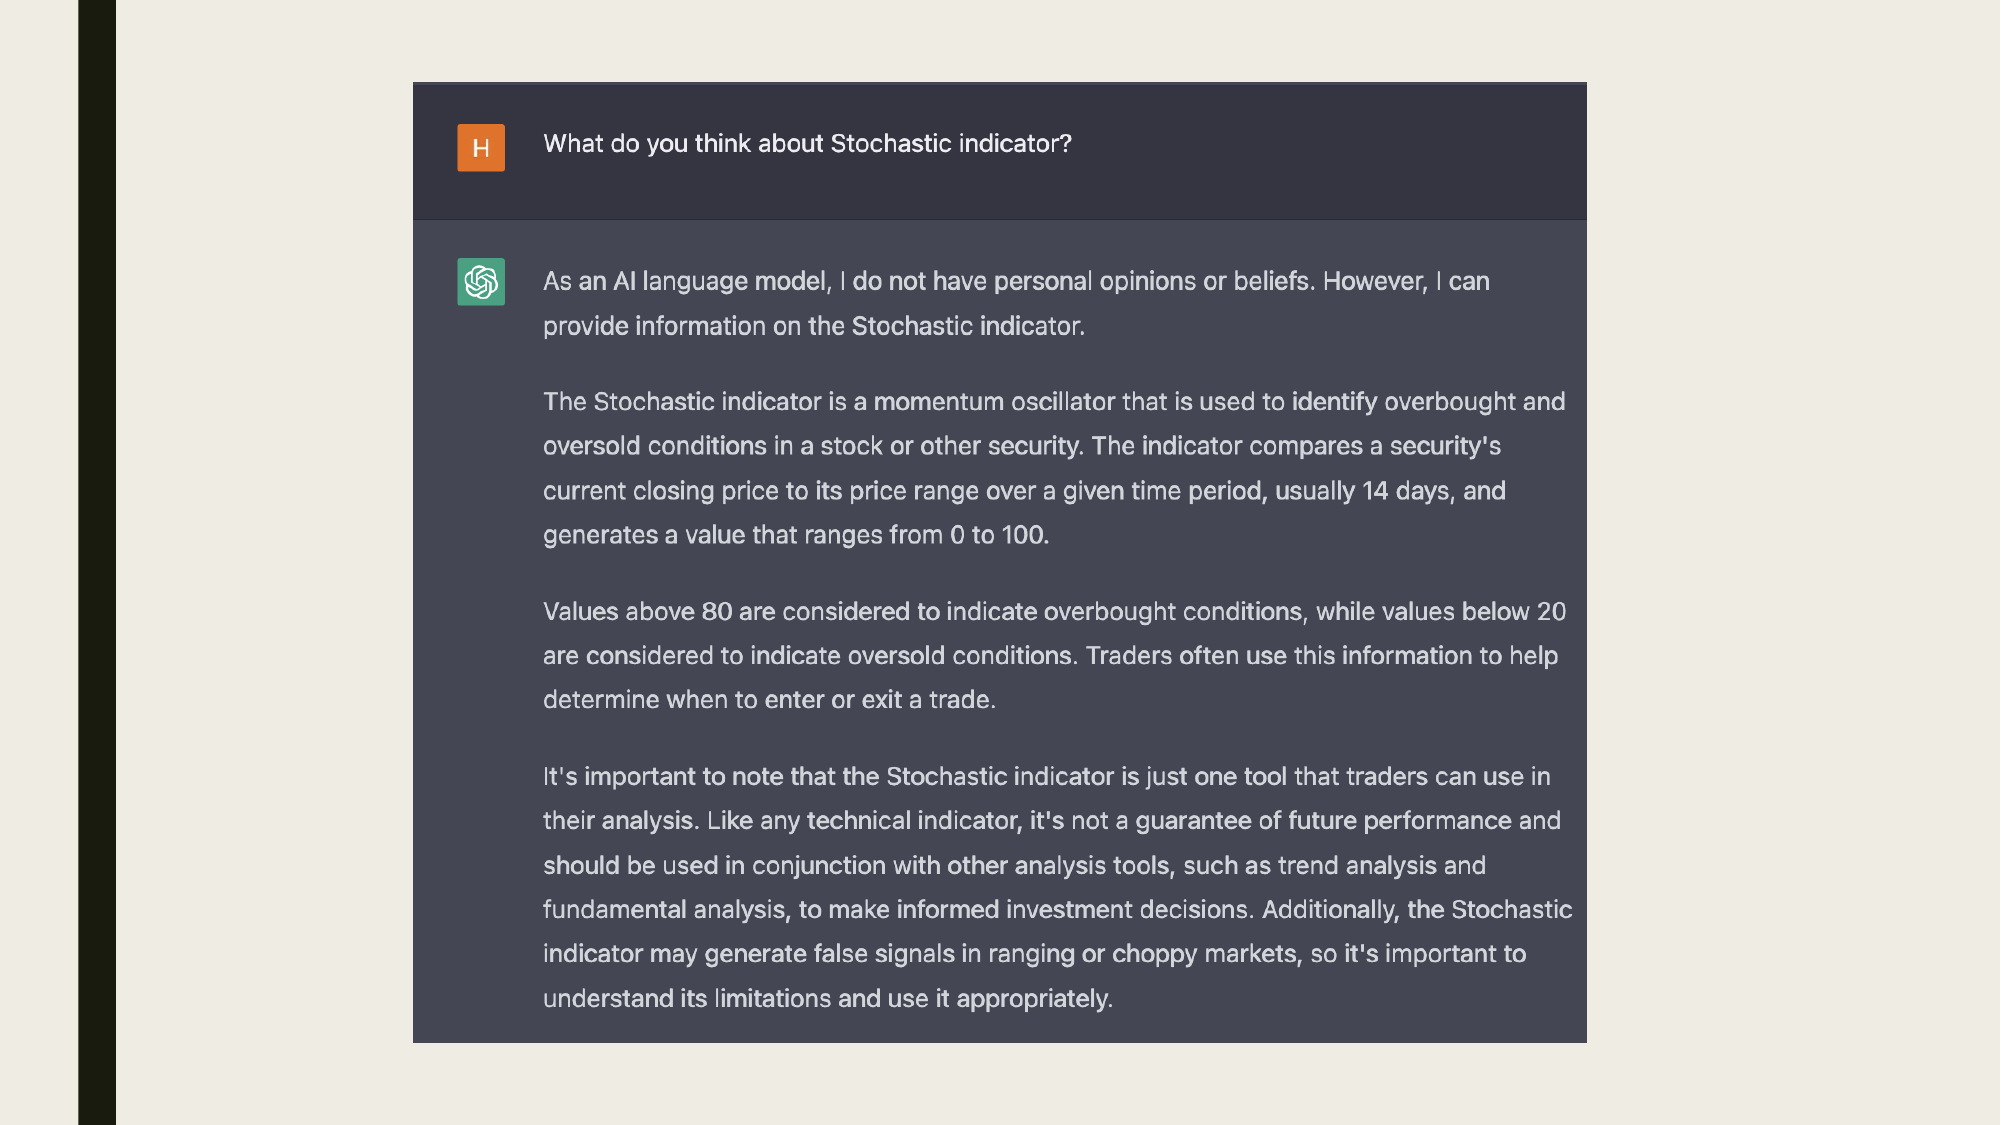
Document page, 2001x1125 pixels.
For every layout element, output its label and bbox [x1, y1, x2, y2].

list [413, 82, 1587, 1043]
